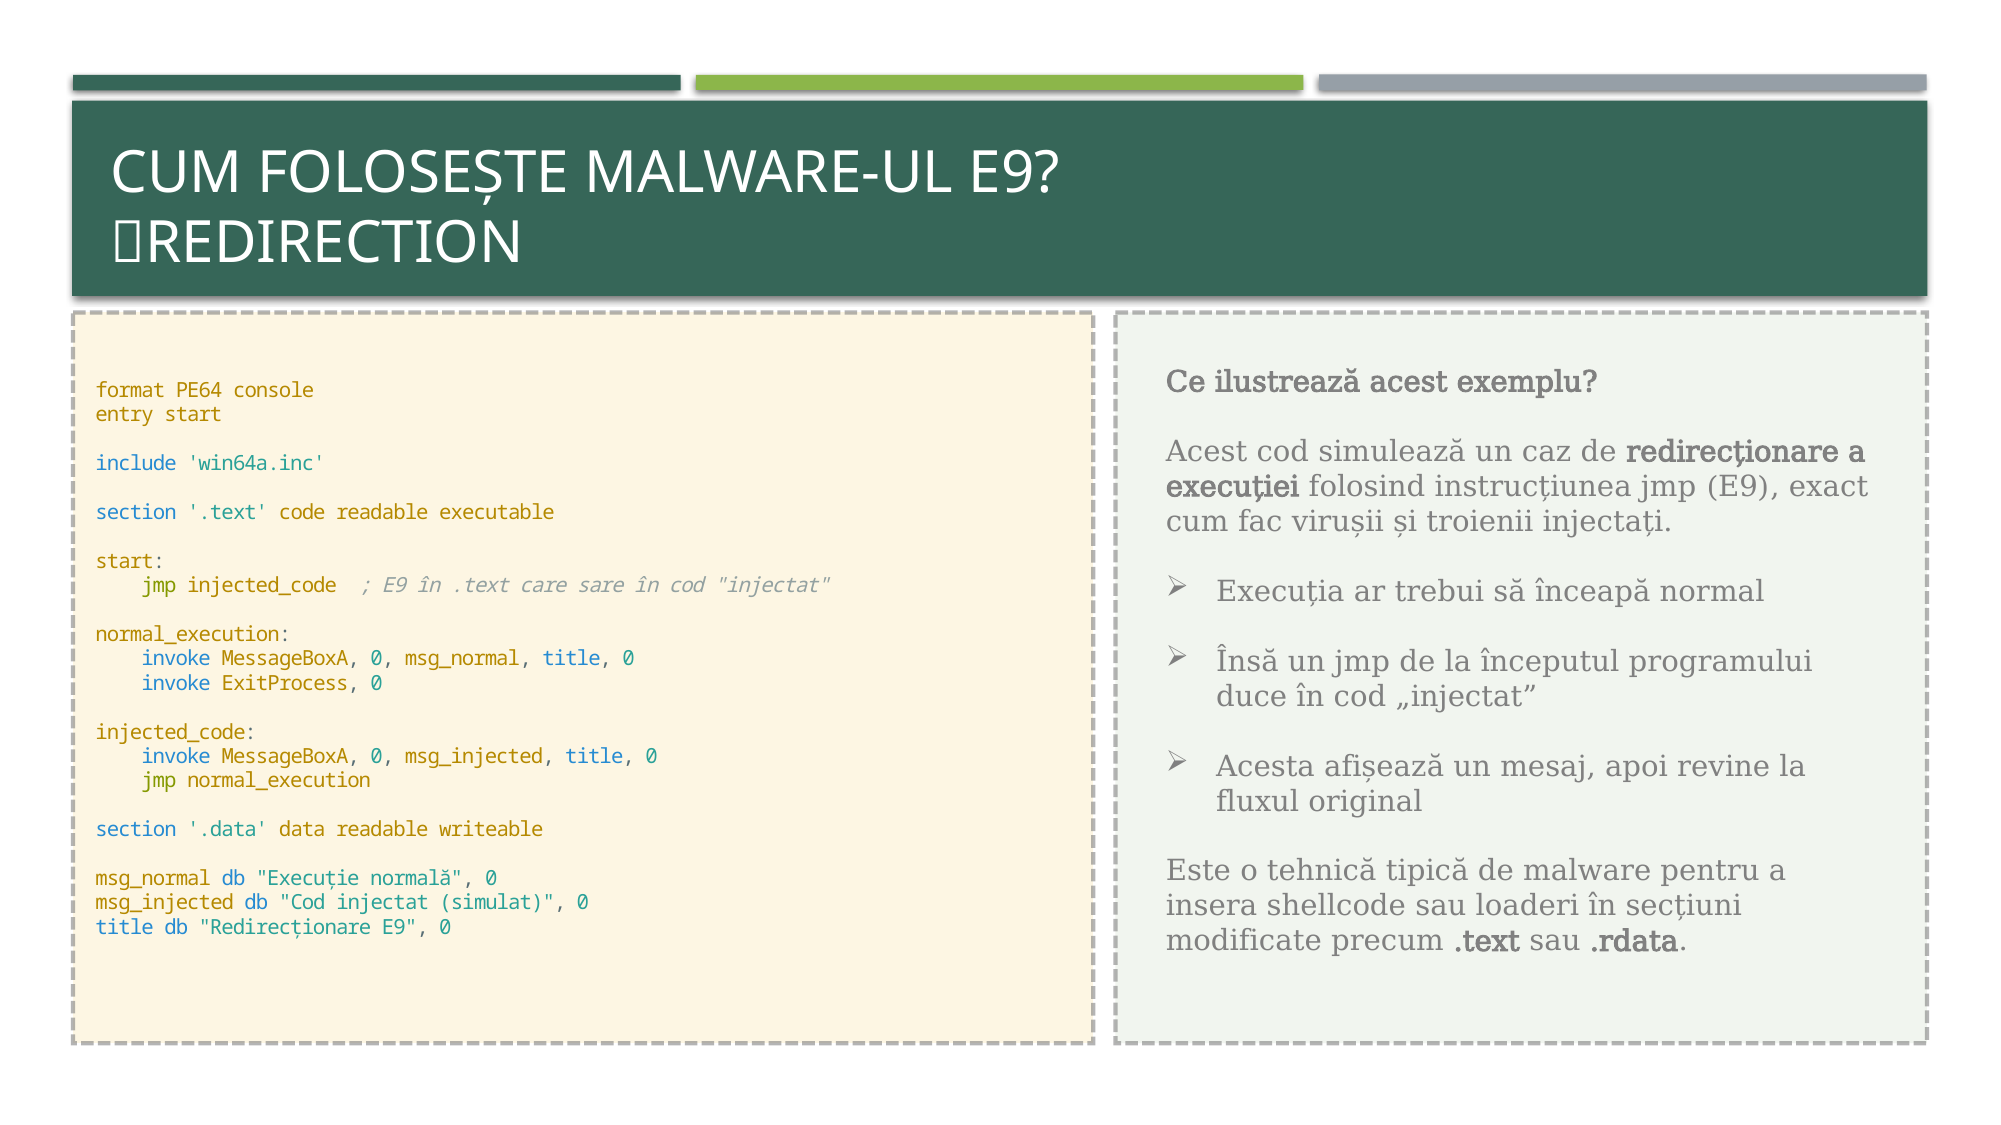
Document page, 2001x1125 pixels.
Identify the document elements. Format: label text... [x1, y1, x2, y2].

text_box [73, 312, 1094, 1044]
picture [94, 377, 1071, 941]
title Cum folosește malware-ul E9? 🔬Redirection [95, 115, 1905, 282]
list Ce ilustrează acest exemplu? Acest cod simulează un caz de redirecționare a execuției folosind instrucțiunea jmp (E9), exact cum fac virușii și troienii injectați. Execuția ar trebui să înceapă normal Însă un jmp de la începutul programului duce în cod „injectat” Acesta afișează un mesaj, apoi revine la fluxul original Este o tehnică tipică de malware pentru a insera shellcode sau loaderi în secțiuni modificate precum .text sau .rdata. [1150, 333, 1892, 986]
text_box [1115, 312, 1927, 1044]
